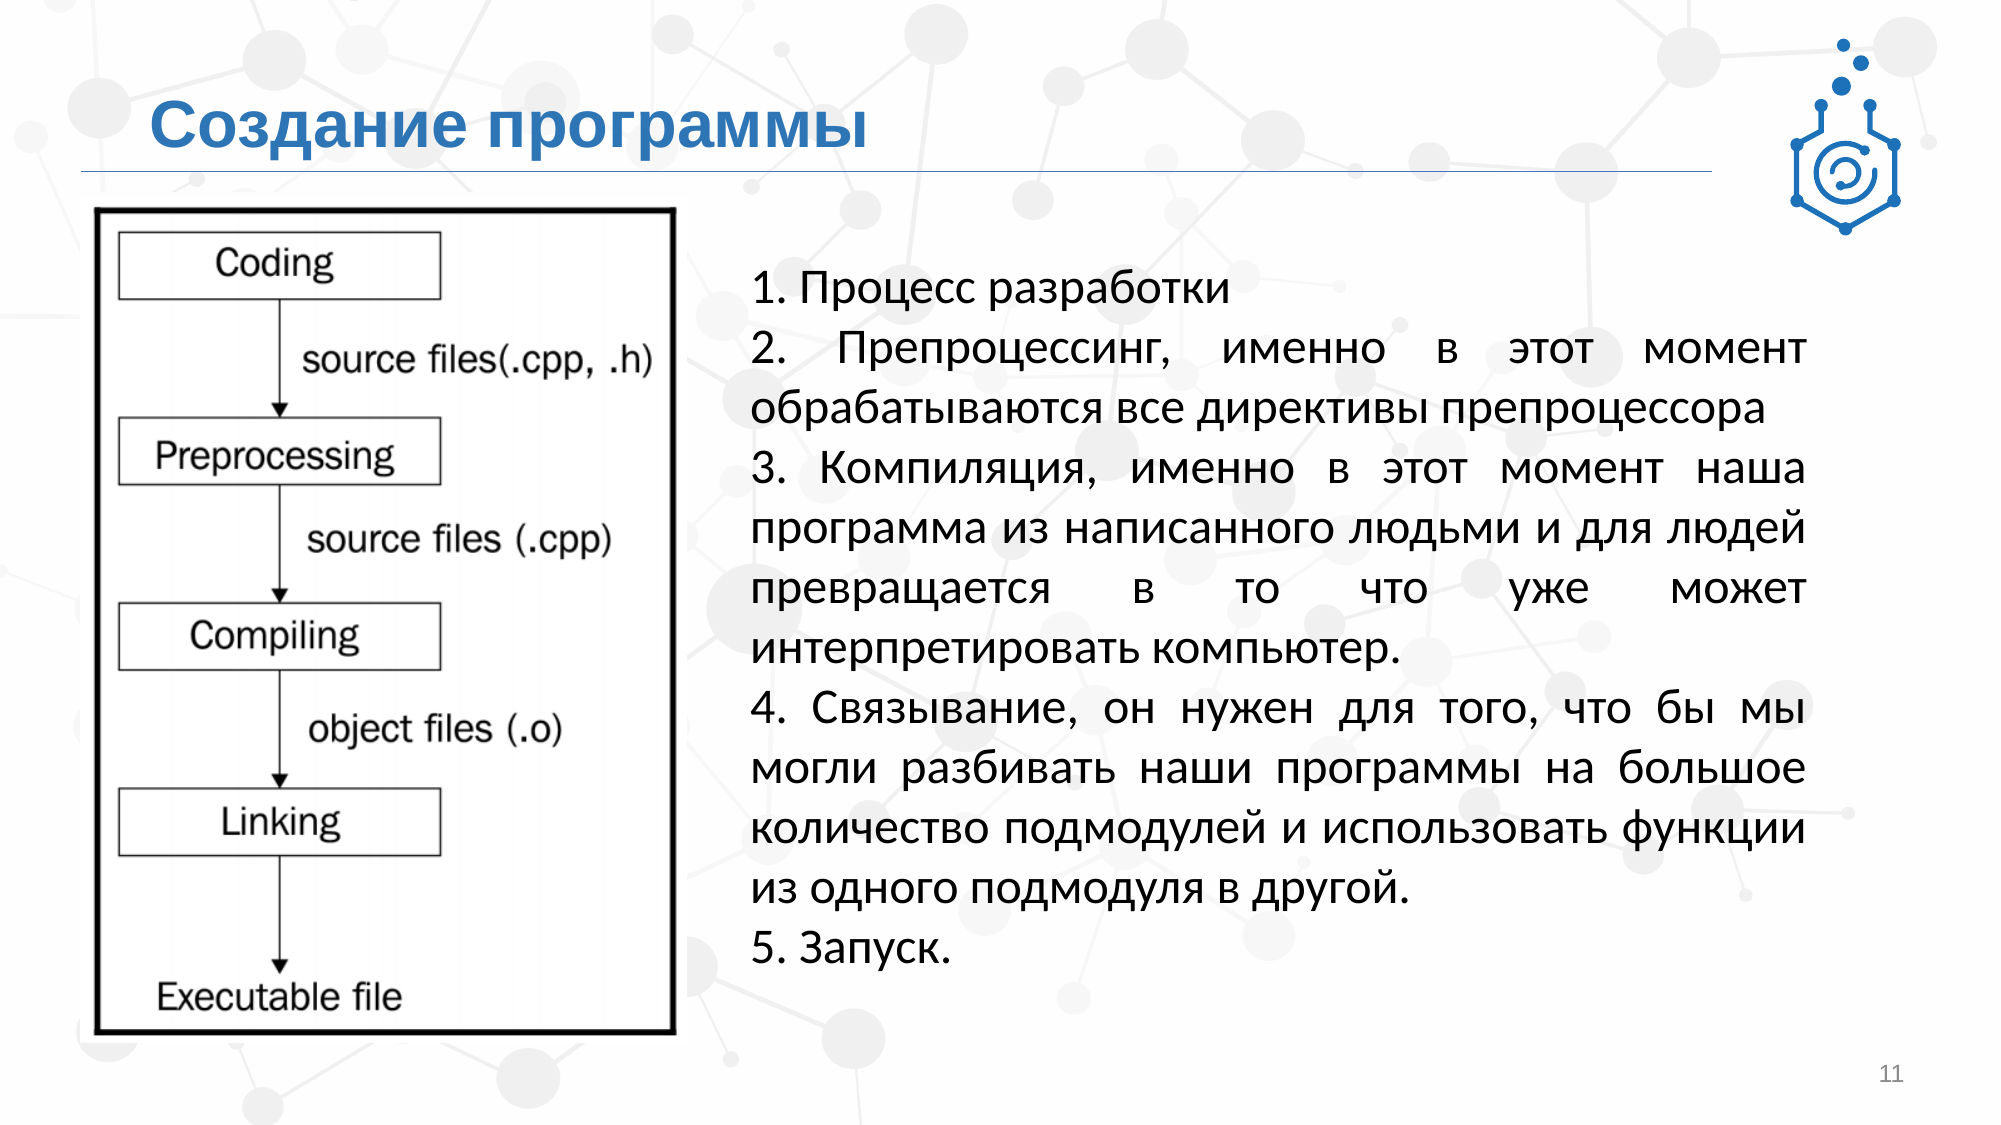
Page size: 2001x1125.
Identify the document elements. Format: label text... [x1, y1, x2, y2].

text_box [136, 180, 1404, 245]
text_box 1. Процесс разработки 2. Препроцессинг, именно в этот момент обрабатываются все директивы препроцессора 3. Компиляция, именно в этот момент наша программа из написанного людьми и для людей превращается в то что уже может интерпретировать компьютер. 4. Связывание, он нужен для того, что бы мы могли разбивать наши программы на большое количество подмодулей и использовать функции из одного подмодуля в другой. 5. Запуск. [735, 246, 1822, 982]
picture [0, 0, 2001, 1125]
text_box Создание программы [134, 78, 1402, 162]
slide_number 11 [1724, 1042, 1920, 1103]
